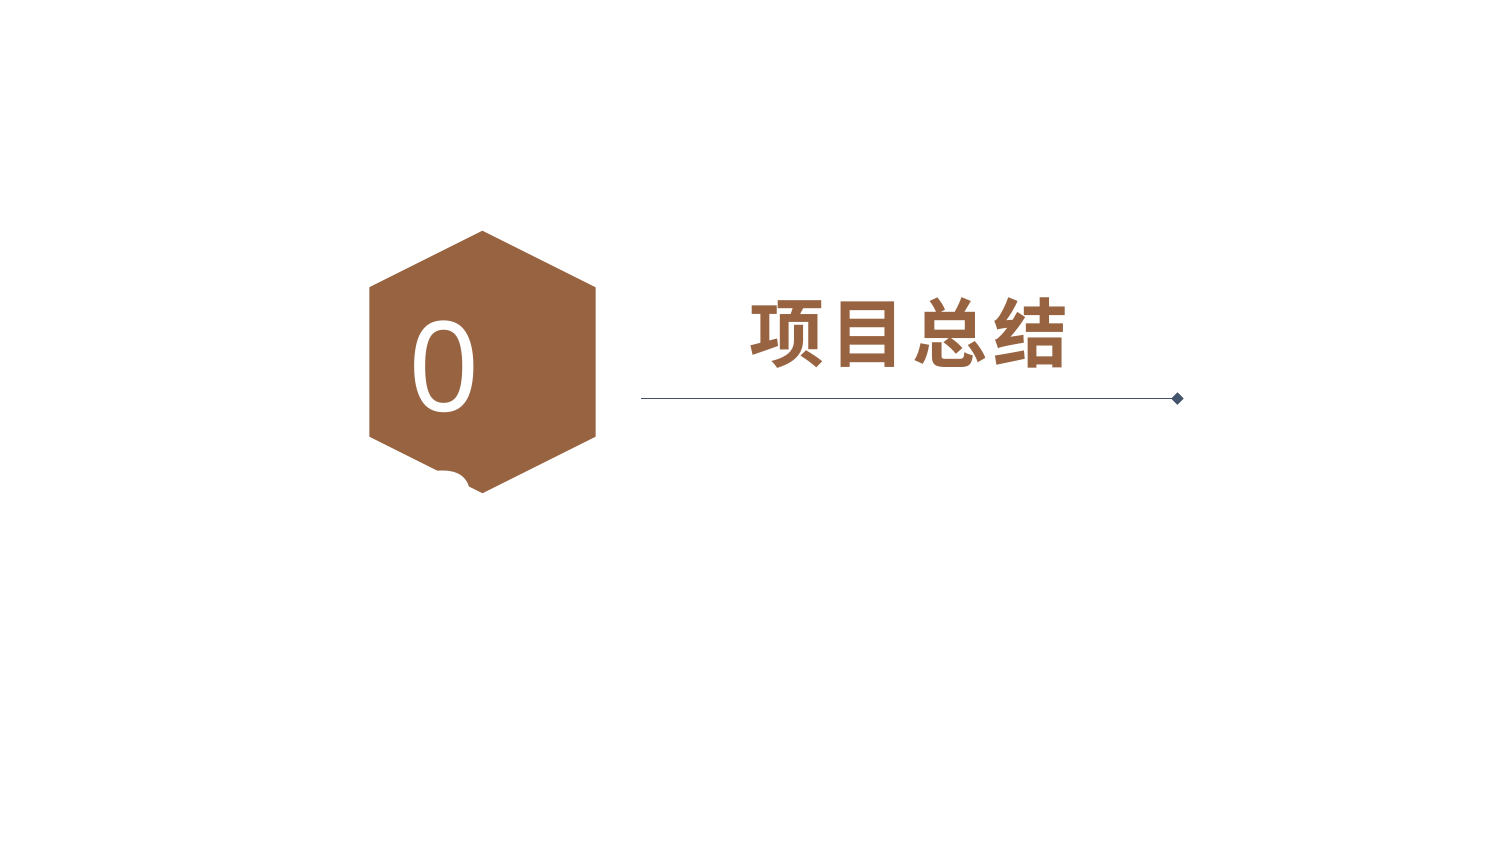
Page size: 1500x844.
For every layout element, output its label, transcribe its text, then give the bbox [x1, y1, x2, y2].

text_box 项目总结 [735, 279, 1084, 385]
text_box 03 [393, 278, 571, 594]
text_box [369, 230, 596, 449]
